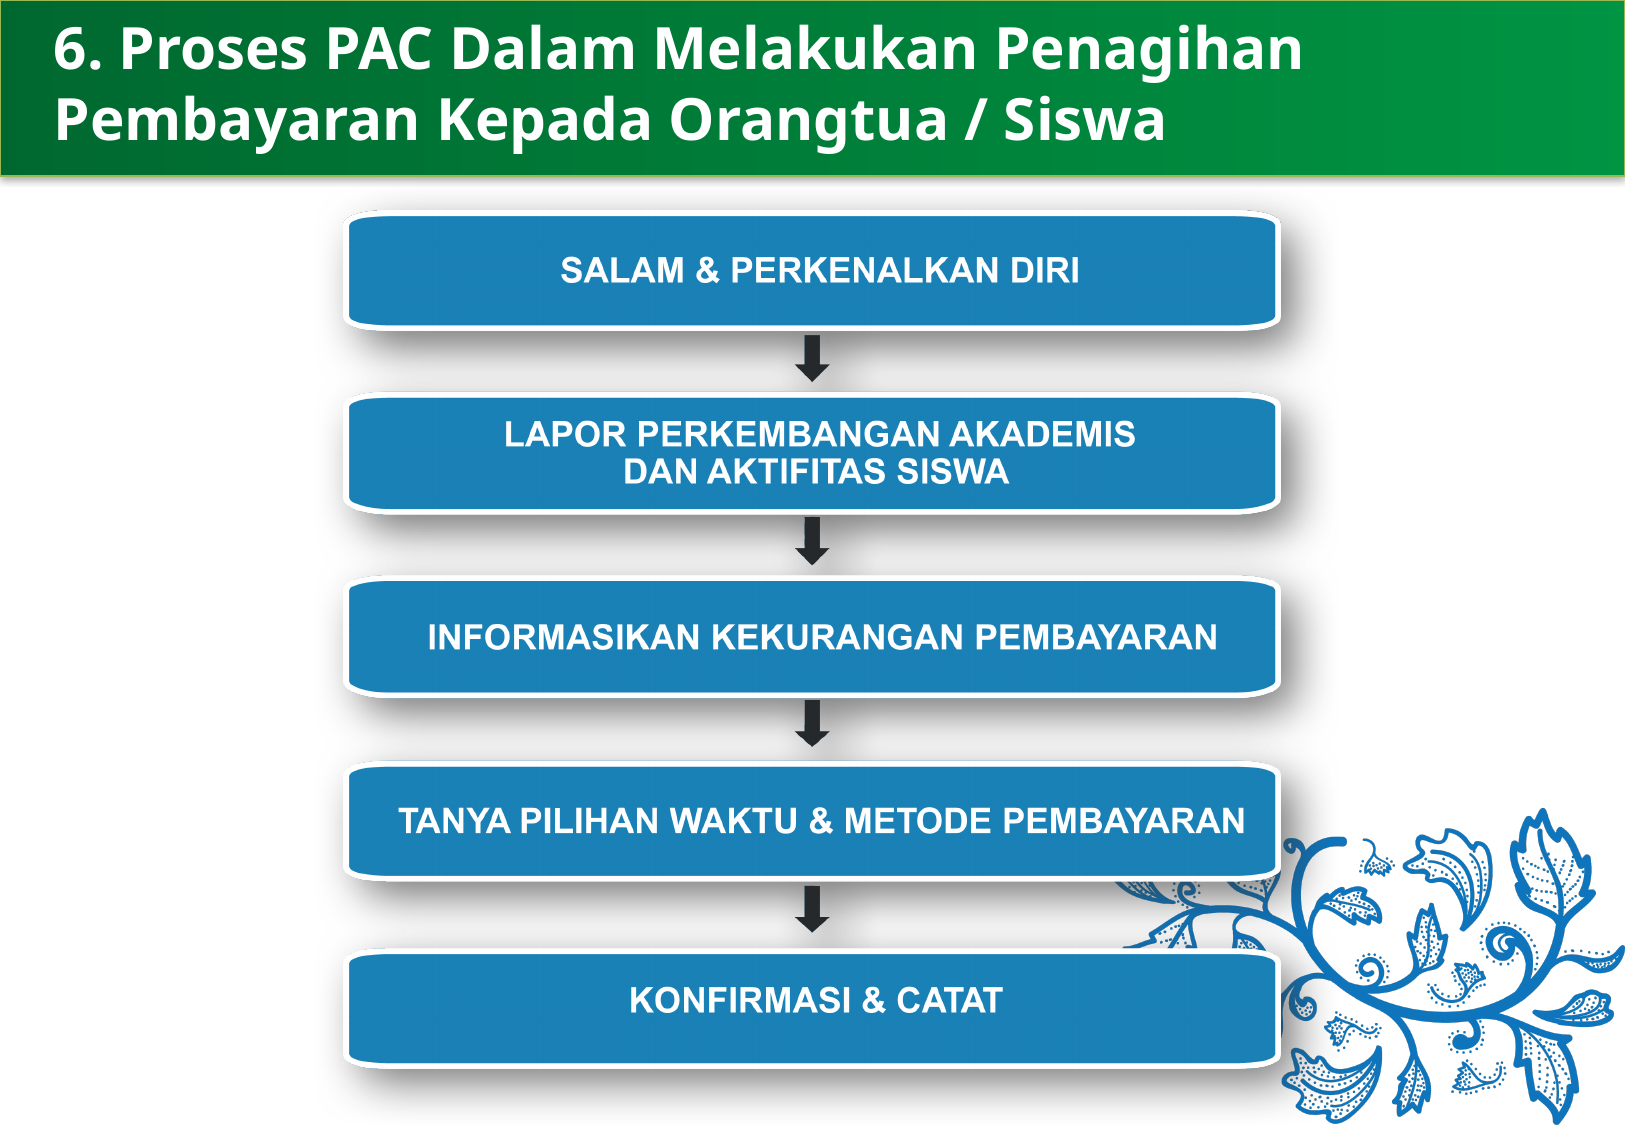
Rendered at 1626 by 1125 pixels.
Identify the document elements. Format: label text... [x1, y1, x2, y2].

picture [343, 210, 1625, 1125]
text_box [0, 0, 1625, 177]
text_box 6. Proses PAC Dalam Melakukan Penagihan Pembayaran Kepada Orangtua / Siswa [38, 4, 1545, 159]
